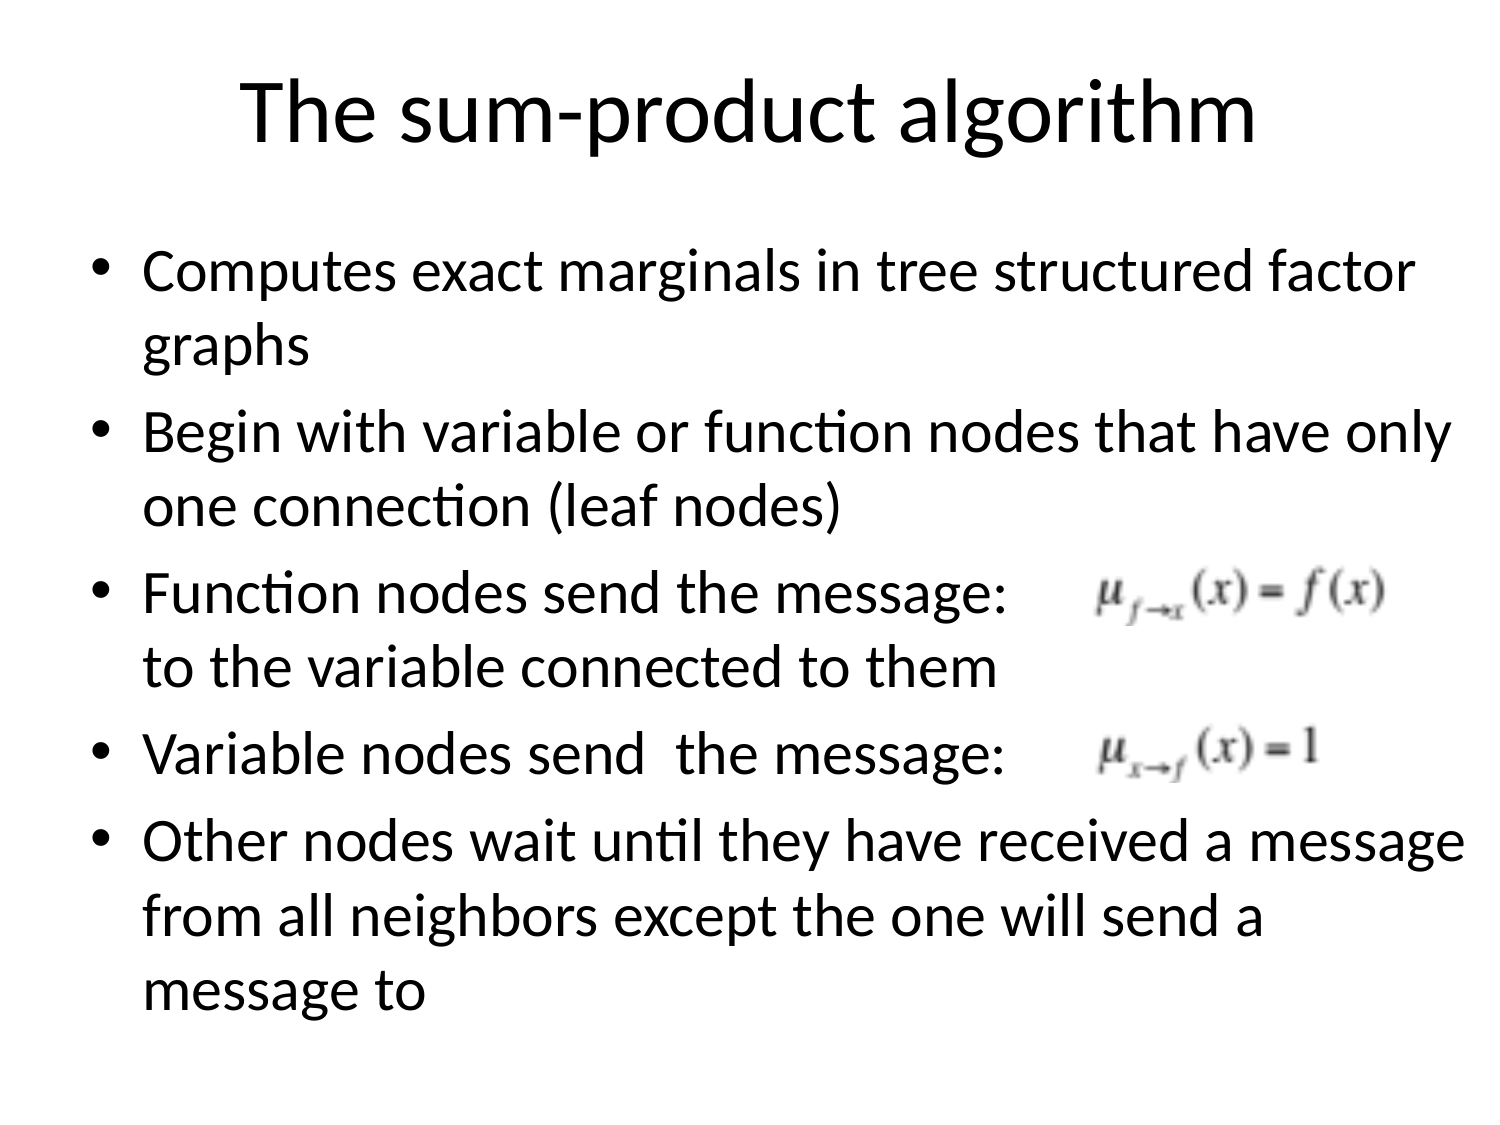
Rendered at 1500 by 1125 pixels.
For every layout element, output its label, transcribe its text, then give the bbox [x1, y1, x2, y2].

list Computes exact marginals in tree structured factor graphs Begin with variable or function nodes that have only one connection (leaf nodes) Function nodes send the message: to the variable connected to them Variable nodes send the message: Other nodes wait until they have received a message from all neighbors except the one will send a message to [75, 221, 1484, 1033]
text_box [1088, 559, 1389, 626]
title The sum-product algorithm [75, 11, 1425, 200]
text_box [1090, 717, 1321, 784]
